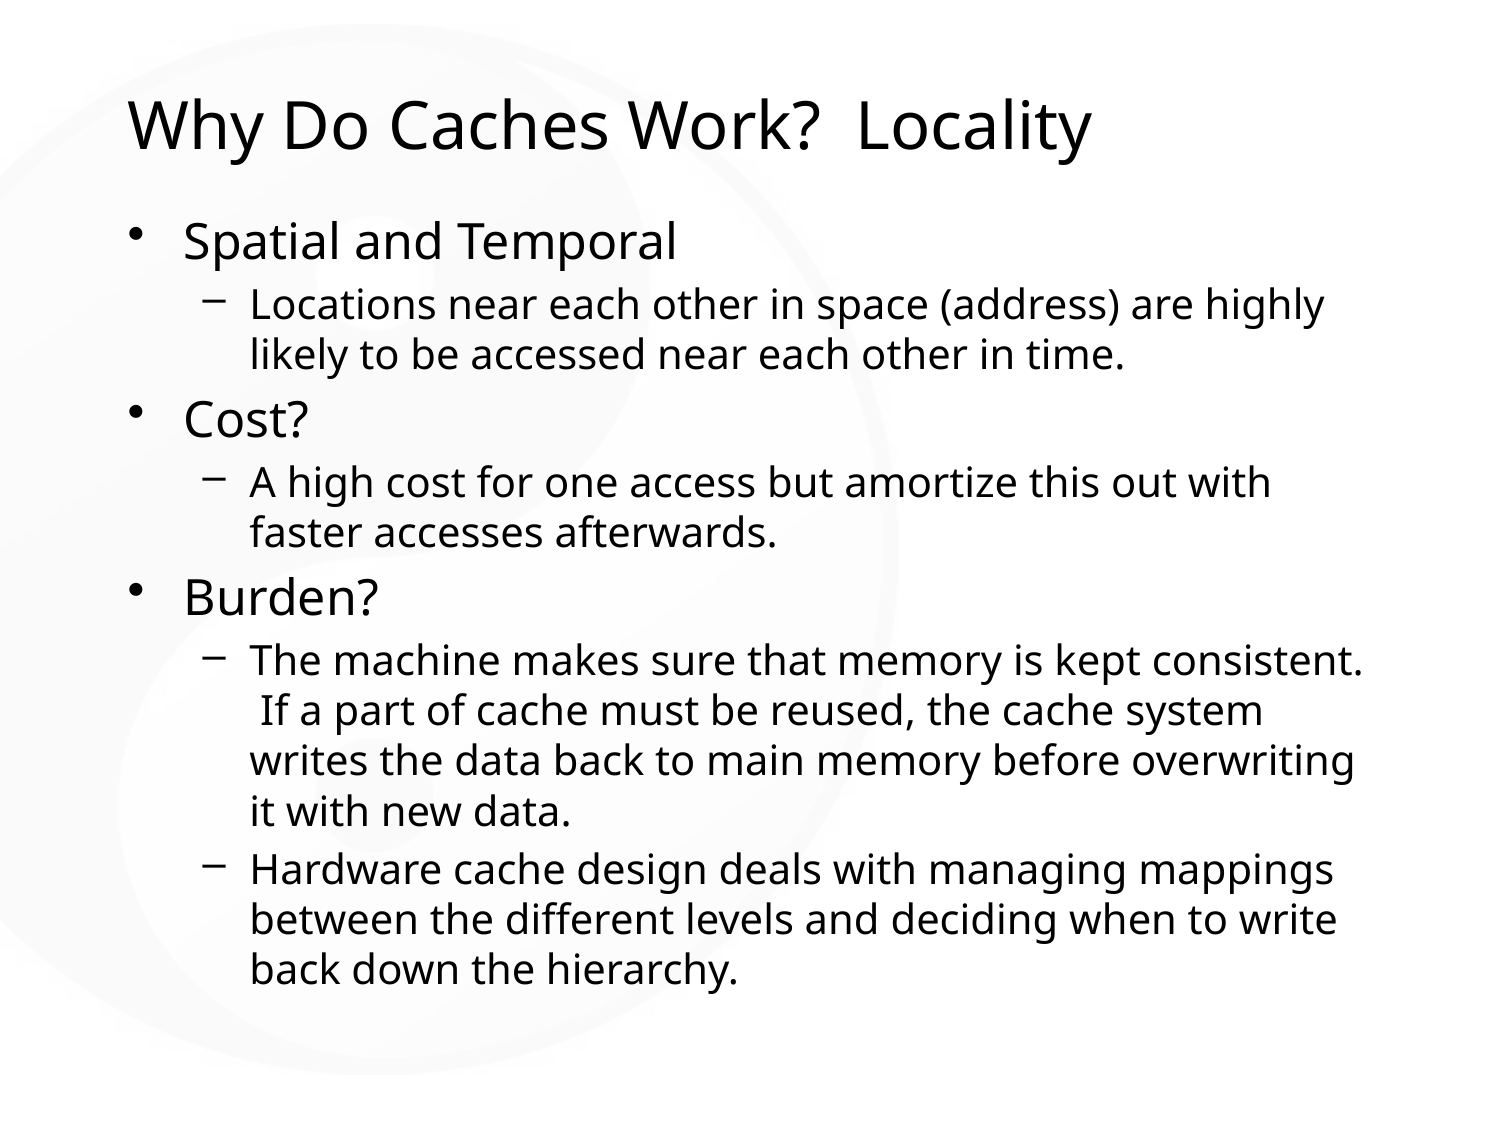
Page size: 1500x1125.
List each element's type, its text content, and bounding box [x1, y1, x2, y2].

list Spatial and Temporal Locations near each other in space (address) are highly likely to be accessed near each other in time. Cost? A high cost for one access but amortize this out with faster accesses afterwards. Burden? The machine makes sure that memory is kept consistent. If a part of cache must be reused, the cache system writes the data back to main memory before overwriting it with new data. Hardware cache design deals with managing mappings between the different levels and deciding when to write back down the hierarchy. [112, 201, 1388, 1038]
title Why Do Caches Work? Locality [112, 60, 1388, 186]
